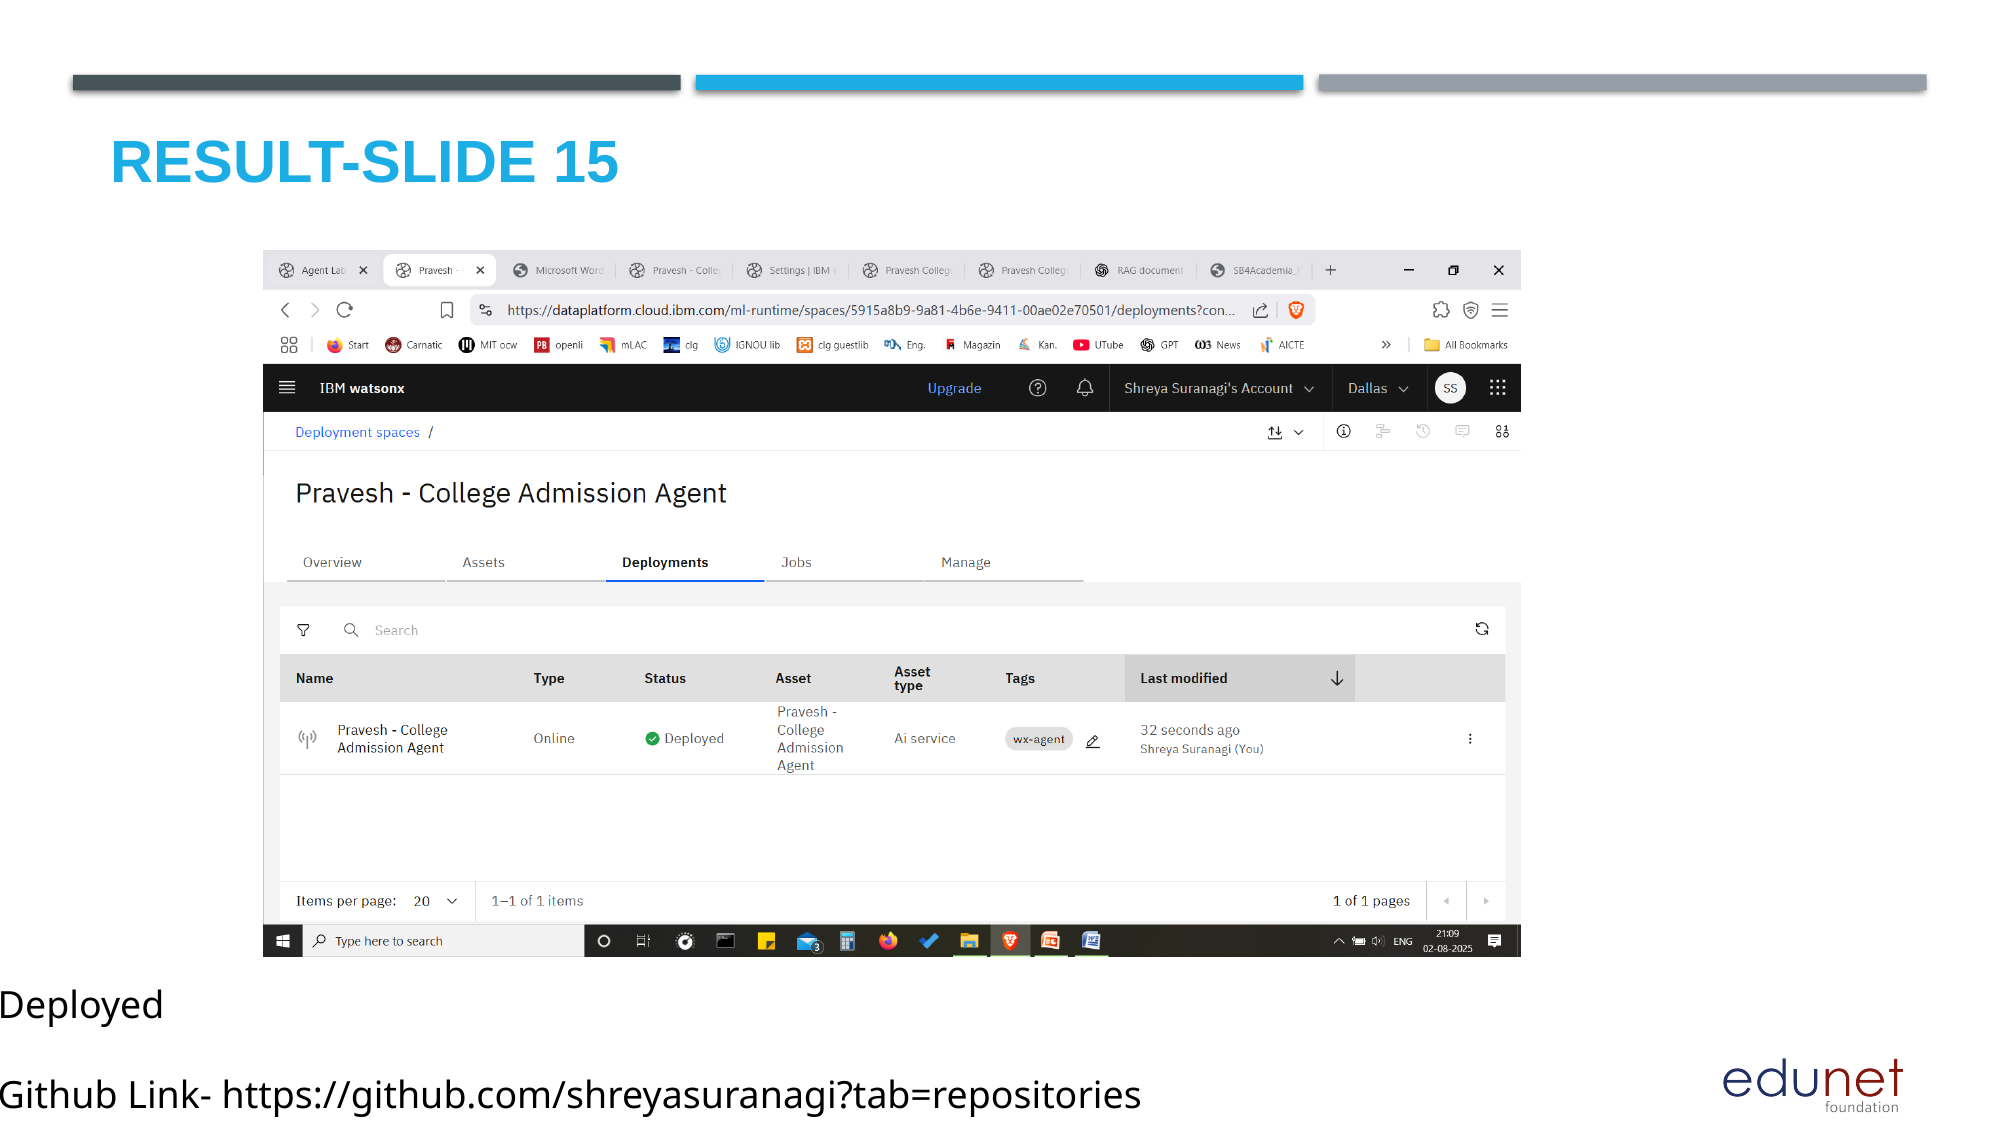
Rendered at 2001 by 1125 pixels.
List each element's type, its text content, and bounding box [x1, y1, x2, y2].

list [263, 249, 1522, 958]
title Result-slide 15 [95, 115, 1905, 203]
picture [1719, 1056, 1905, 1116]
text_box Deployed Github Link- https://github.com/shreyasuranagi?tab=repositories [0, 973, 1168, 1124]
